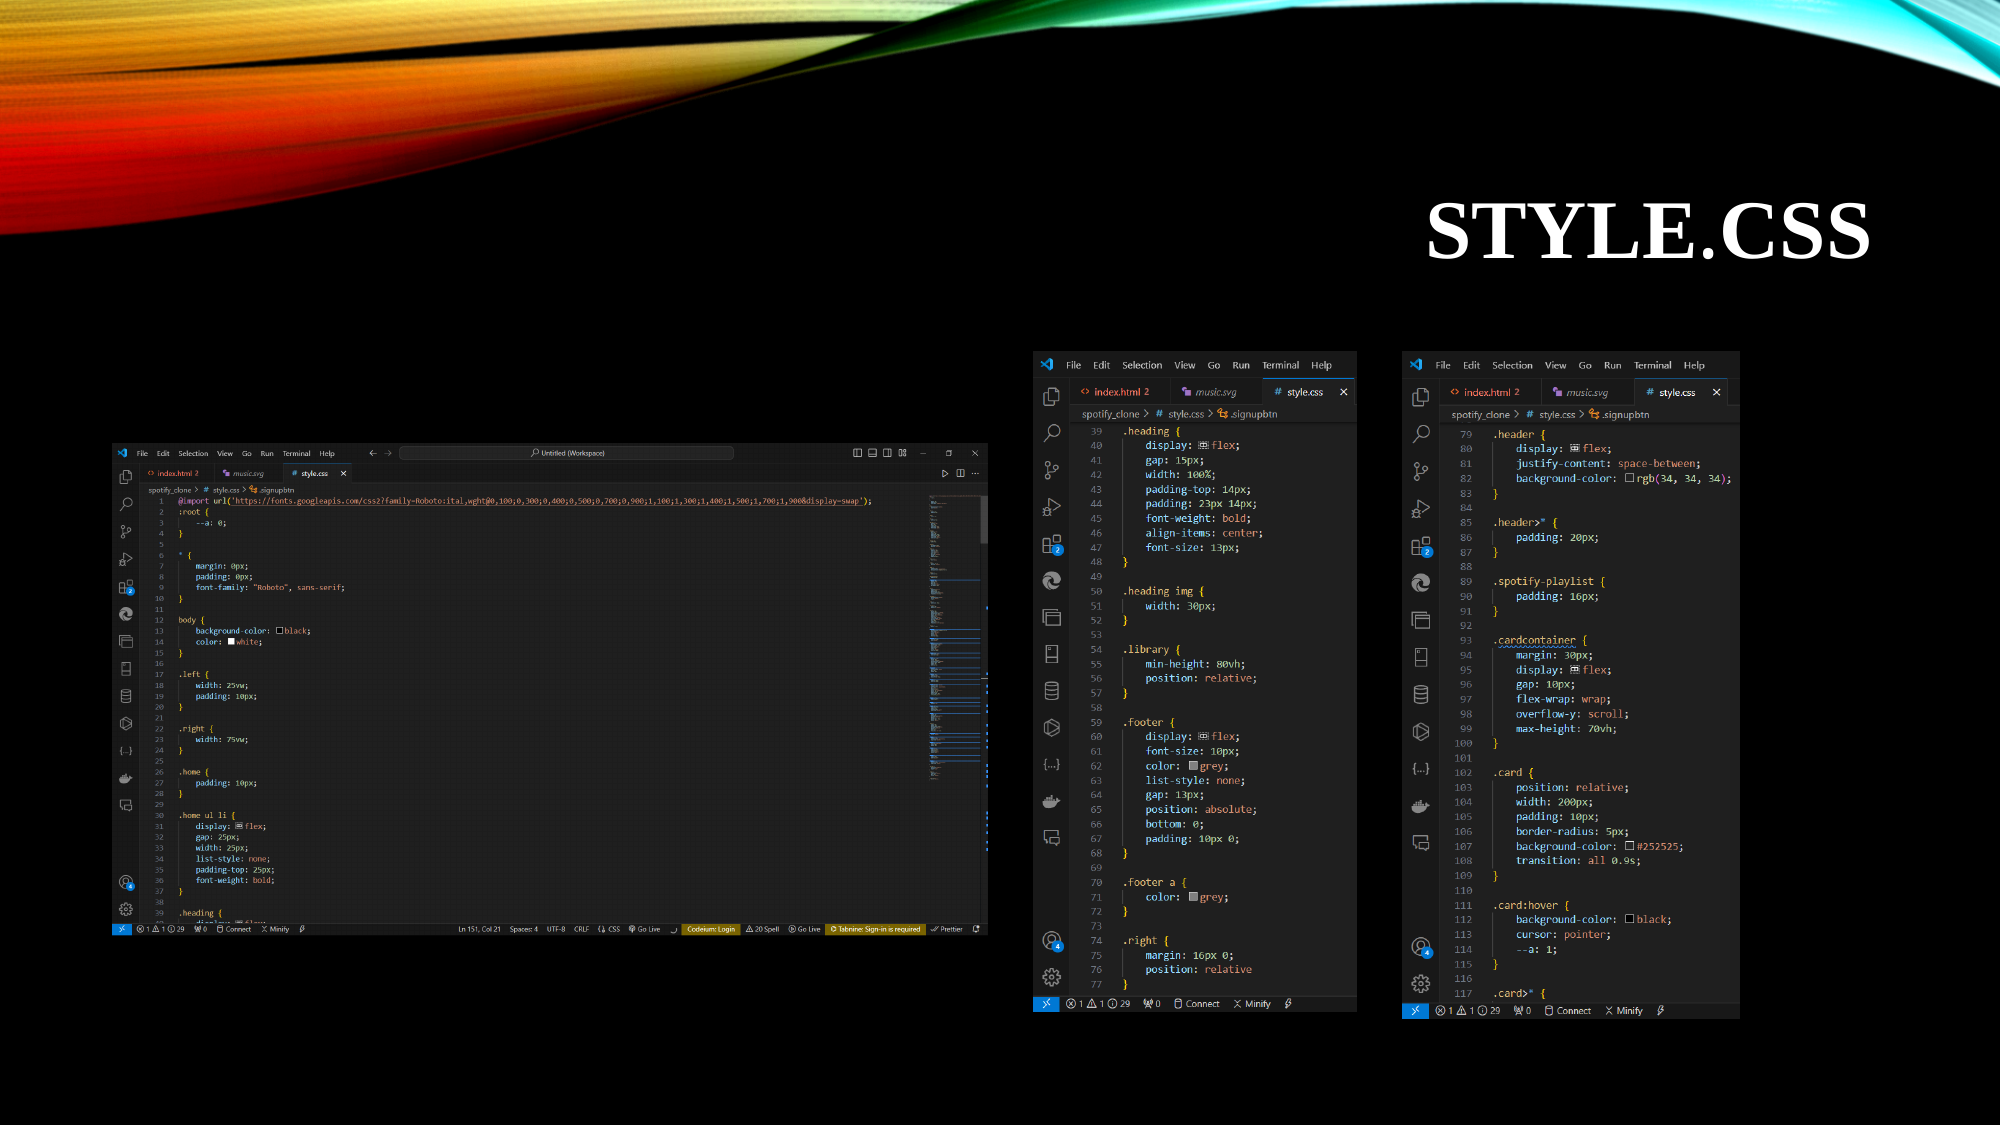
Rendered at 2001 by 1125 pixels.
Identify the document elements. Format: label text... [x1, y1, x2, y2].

title Style.css [474, 125, 1888, 338]
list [112, 443, 988, 937]
picture [1402, 351, 1740, 1021]
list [1033, 351, 1357, 1013]
picture [0, 0, 2000, 237]
